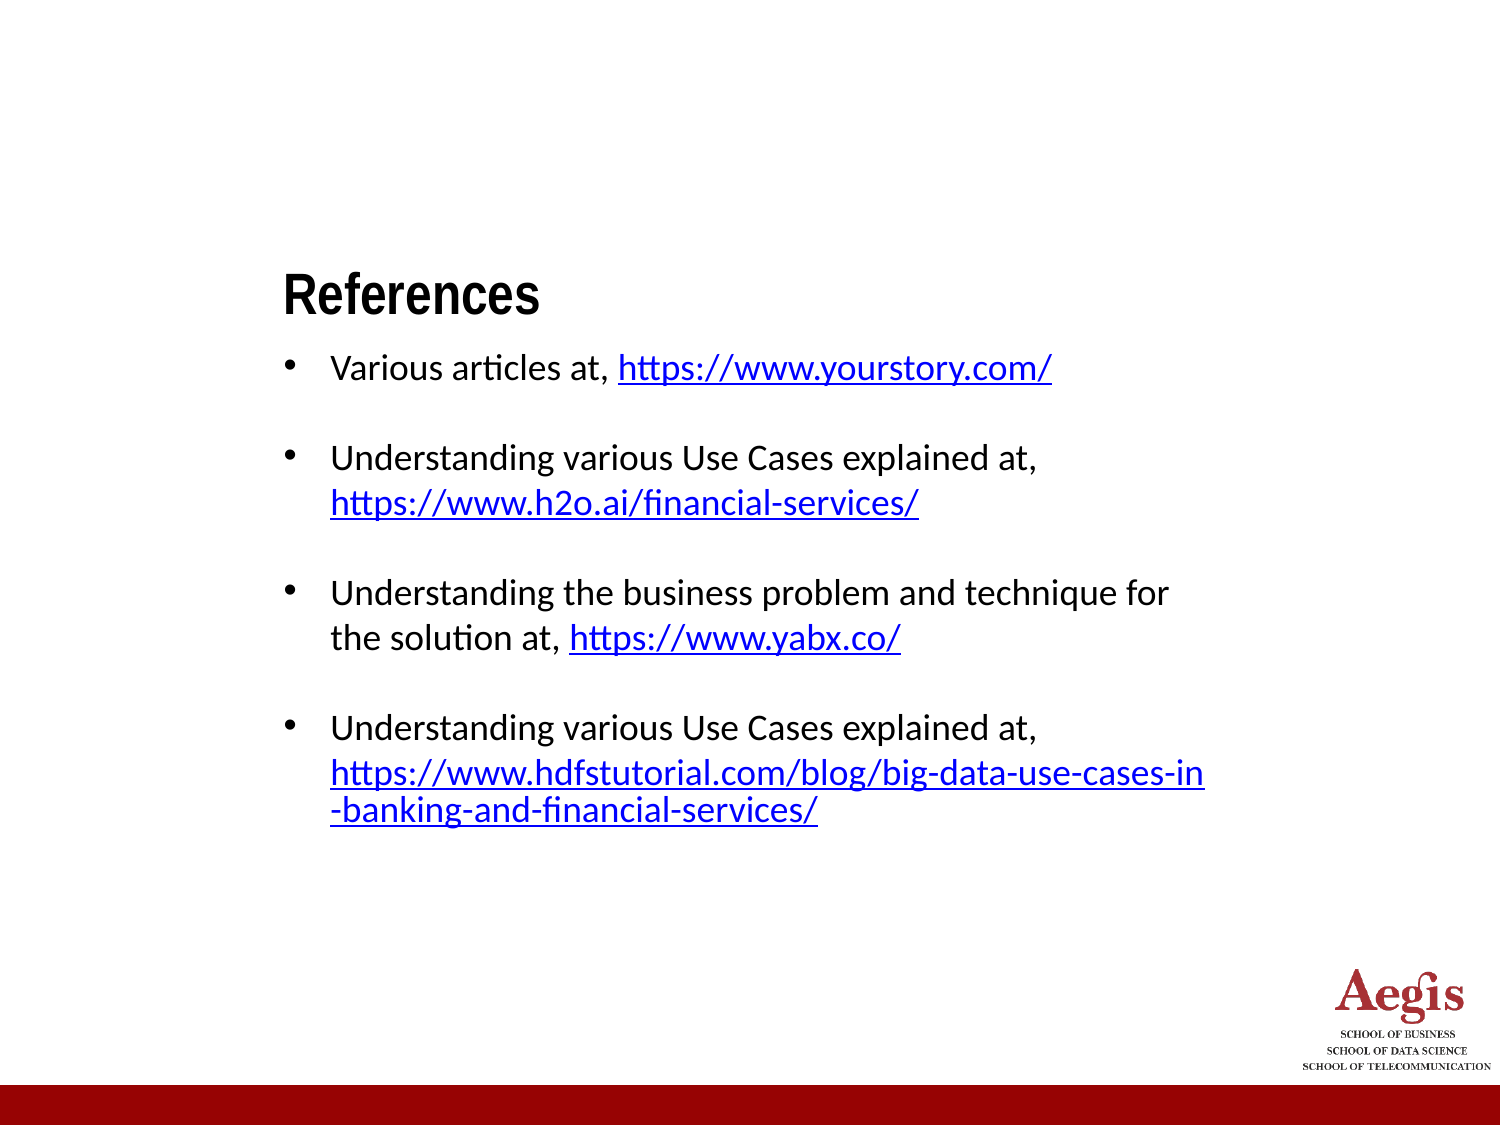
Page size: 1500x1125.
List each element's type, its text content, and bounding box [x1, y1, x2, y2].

text_box References Various articles at, https://www.yourstory.com/ Understanding various Use Cases explained at, https://www.h2o.ai/financial-services/ Understanding the business problem and technique for the solution at, https://www.yabx.co/ Understanding various Use Cases explained at, https://www.hdfstutorial.com/blog/big-data-use-cases-in-banking-and-financial-services/ [268, 243, 1223, 800]
picture [1303, 969, 1491, 1070]
